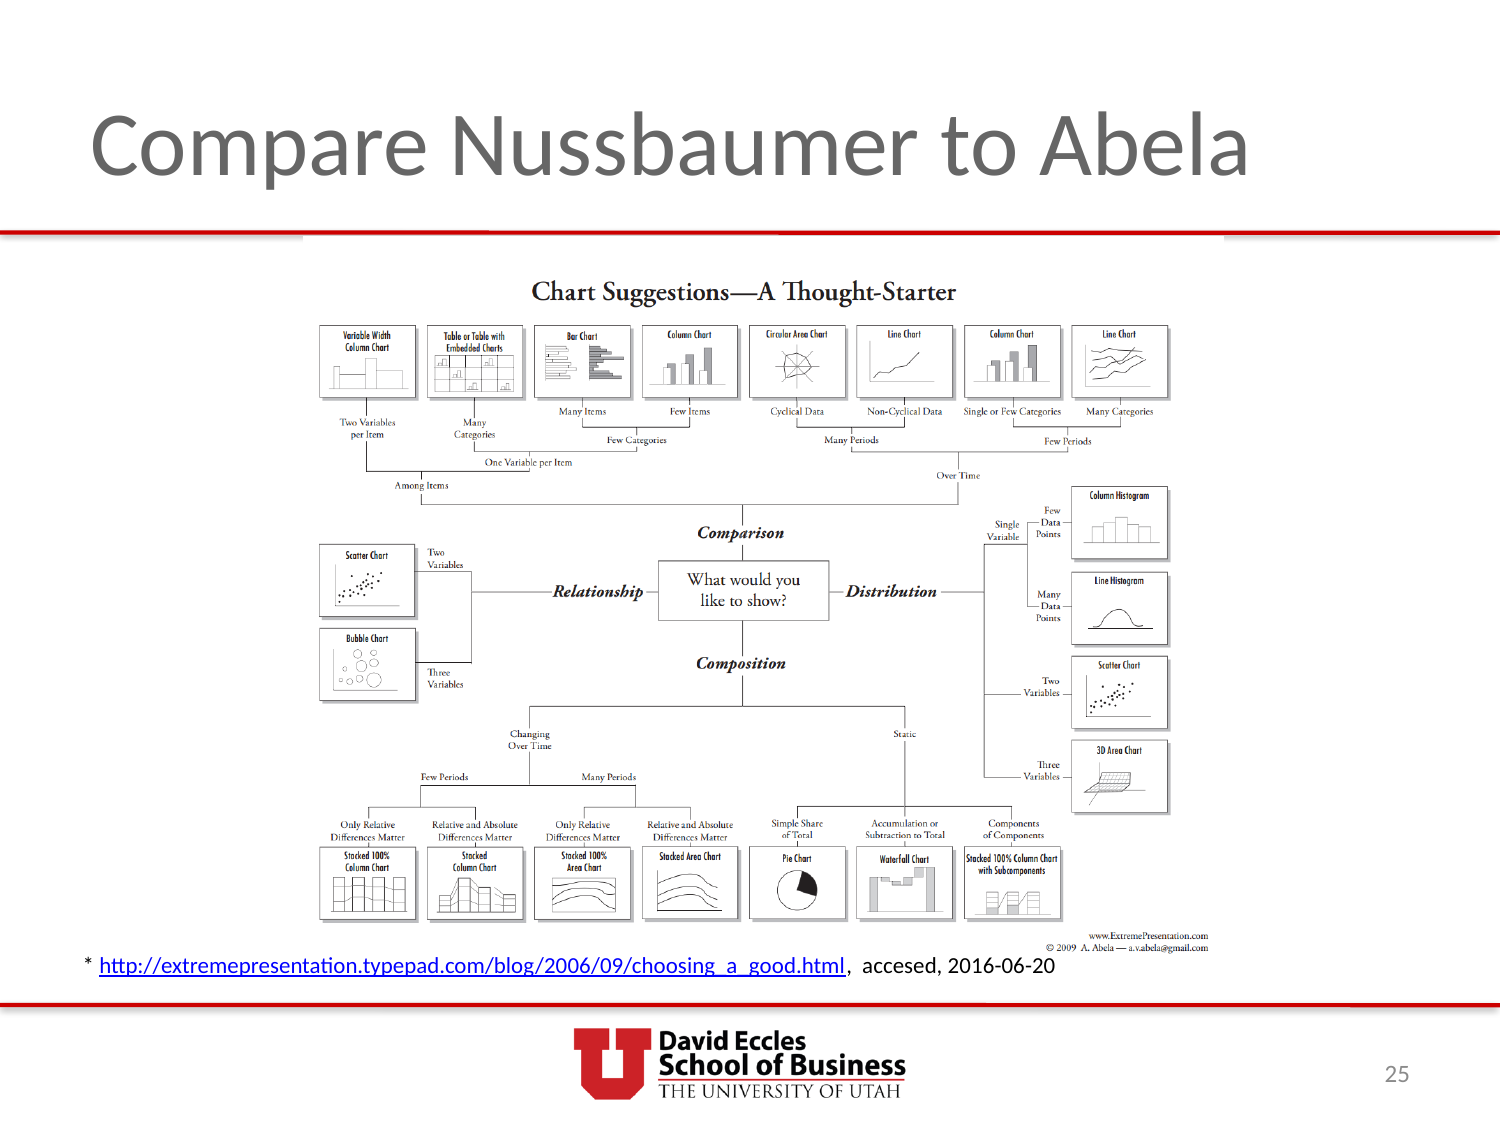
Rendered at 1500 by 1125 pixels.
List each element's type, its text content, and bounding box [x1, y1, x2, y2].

title Compare Nussbaumer to Abela [75, 45, 1425, 233]
picture [302, 236, 1224, 965]
picture [573, 1026, 907, 1102]
slide_number 25 [1074, 1042, 1425, 1103]
text_box * http://extremepresentation.typepad.com/blog/2006/09/choosing_a_good.html, accesed, 2016-06-20 [67, 942, 1254, 986]
